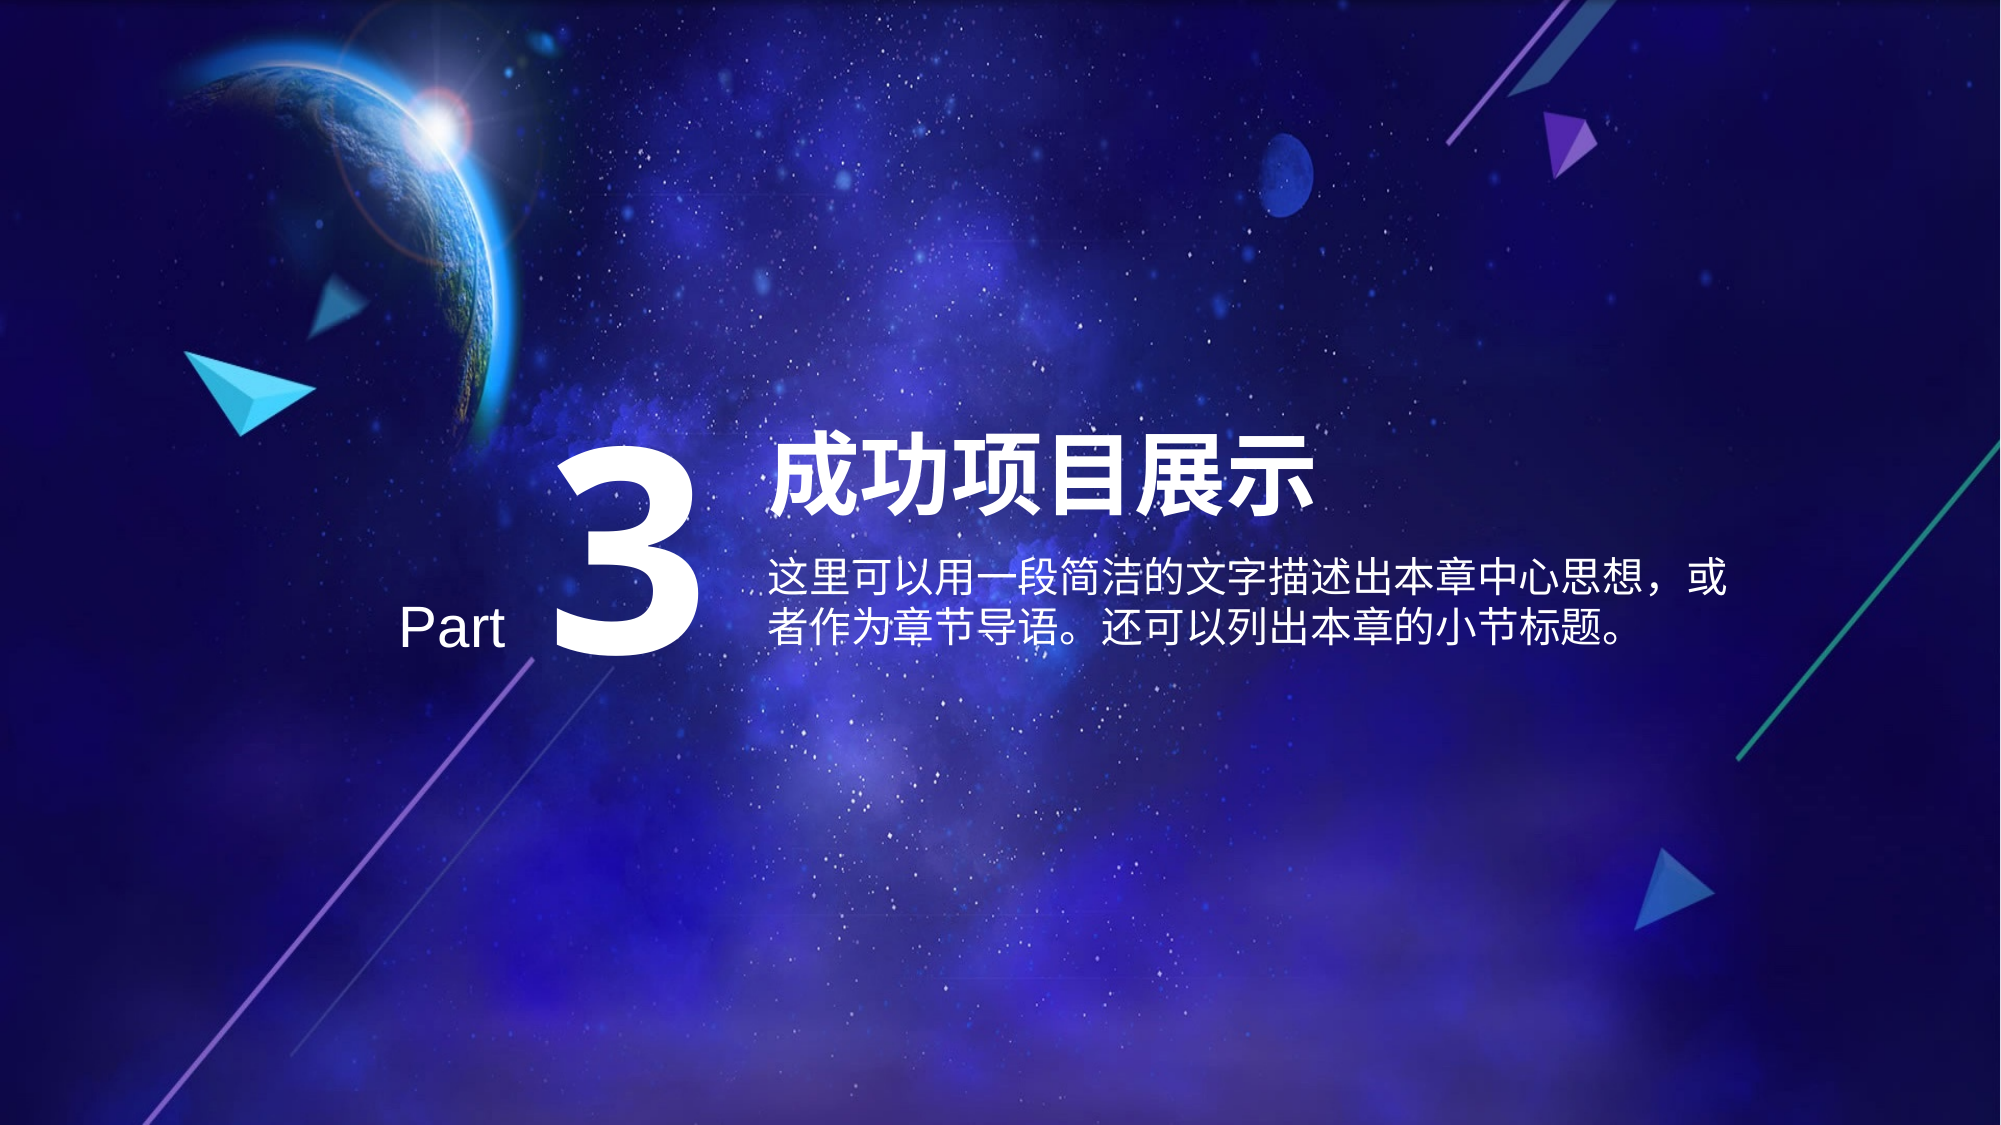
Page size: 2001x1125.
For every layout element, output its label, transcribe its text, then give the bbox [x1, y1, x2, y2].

text_box 这里可以用一段简洁的文字描述出本章中心思想，或者作为章节导语。还可以列出本章的小节标题。 [752, 542, 1780, 658]
picture [0, 0, 2001, 1125]
text_box Part [383, 581, 522, 667]
text_box 成功项目展示 [753, 409, 1518, 535]
text_box 3 [531, 360, 725, 719]
